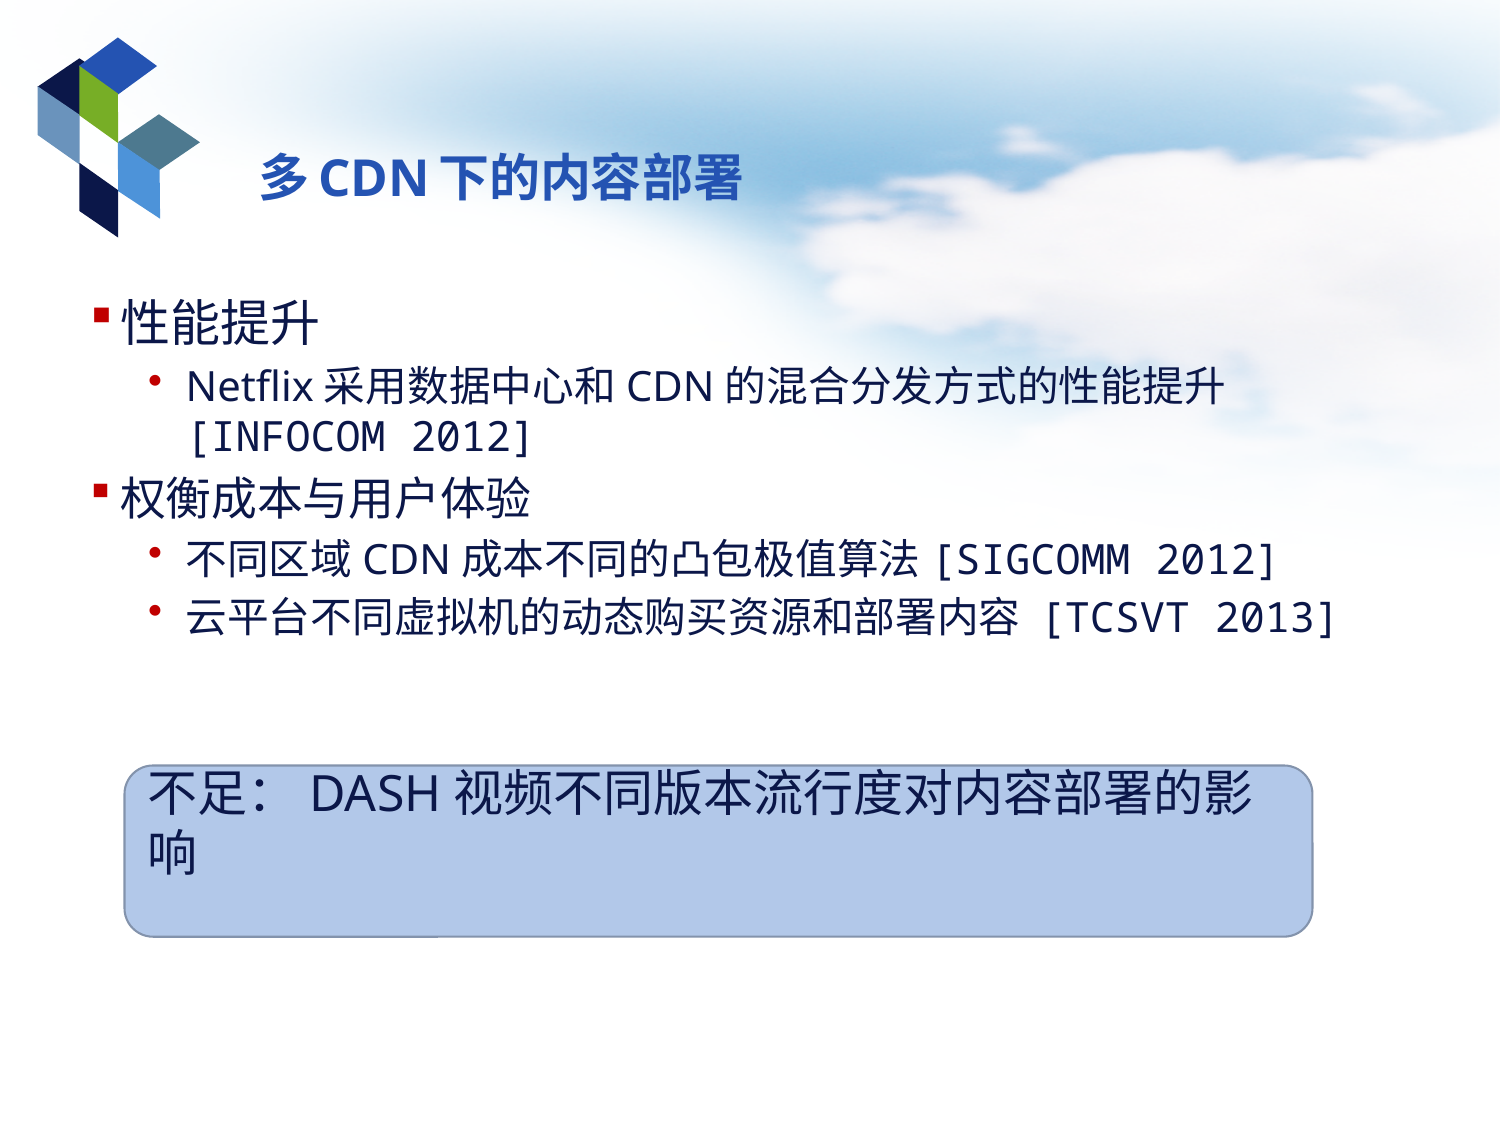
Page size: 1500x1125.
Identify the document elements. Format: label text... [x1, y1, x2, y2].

text_box 不足：DASH视频不同版本流行度对内容部署的影响 [123, 764, 1314, 938]
list 性能提升 Netflix采用数据中心和CDN的混合分发方式的性能提升[INFOCOM 2012] 权衡成本与用户体验 不同区域CDN成本不同的凸包极值算法[SIGCOMM 2012] 云平台不同虚拟机的动态购买资源和部署内容 [TCSVT 2013] [75, 284, 1425, 1034]
picture [0, 0, 1500, 588]
title 多CDN下的内容部署 [243, 83, 1184, 276]
